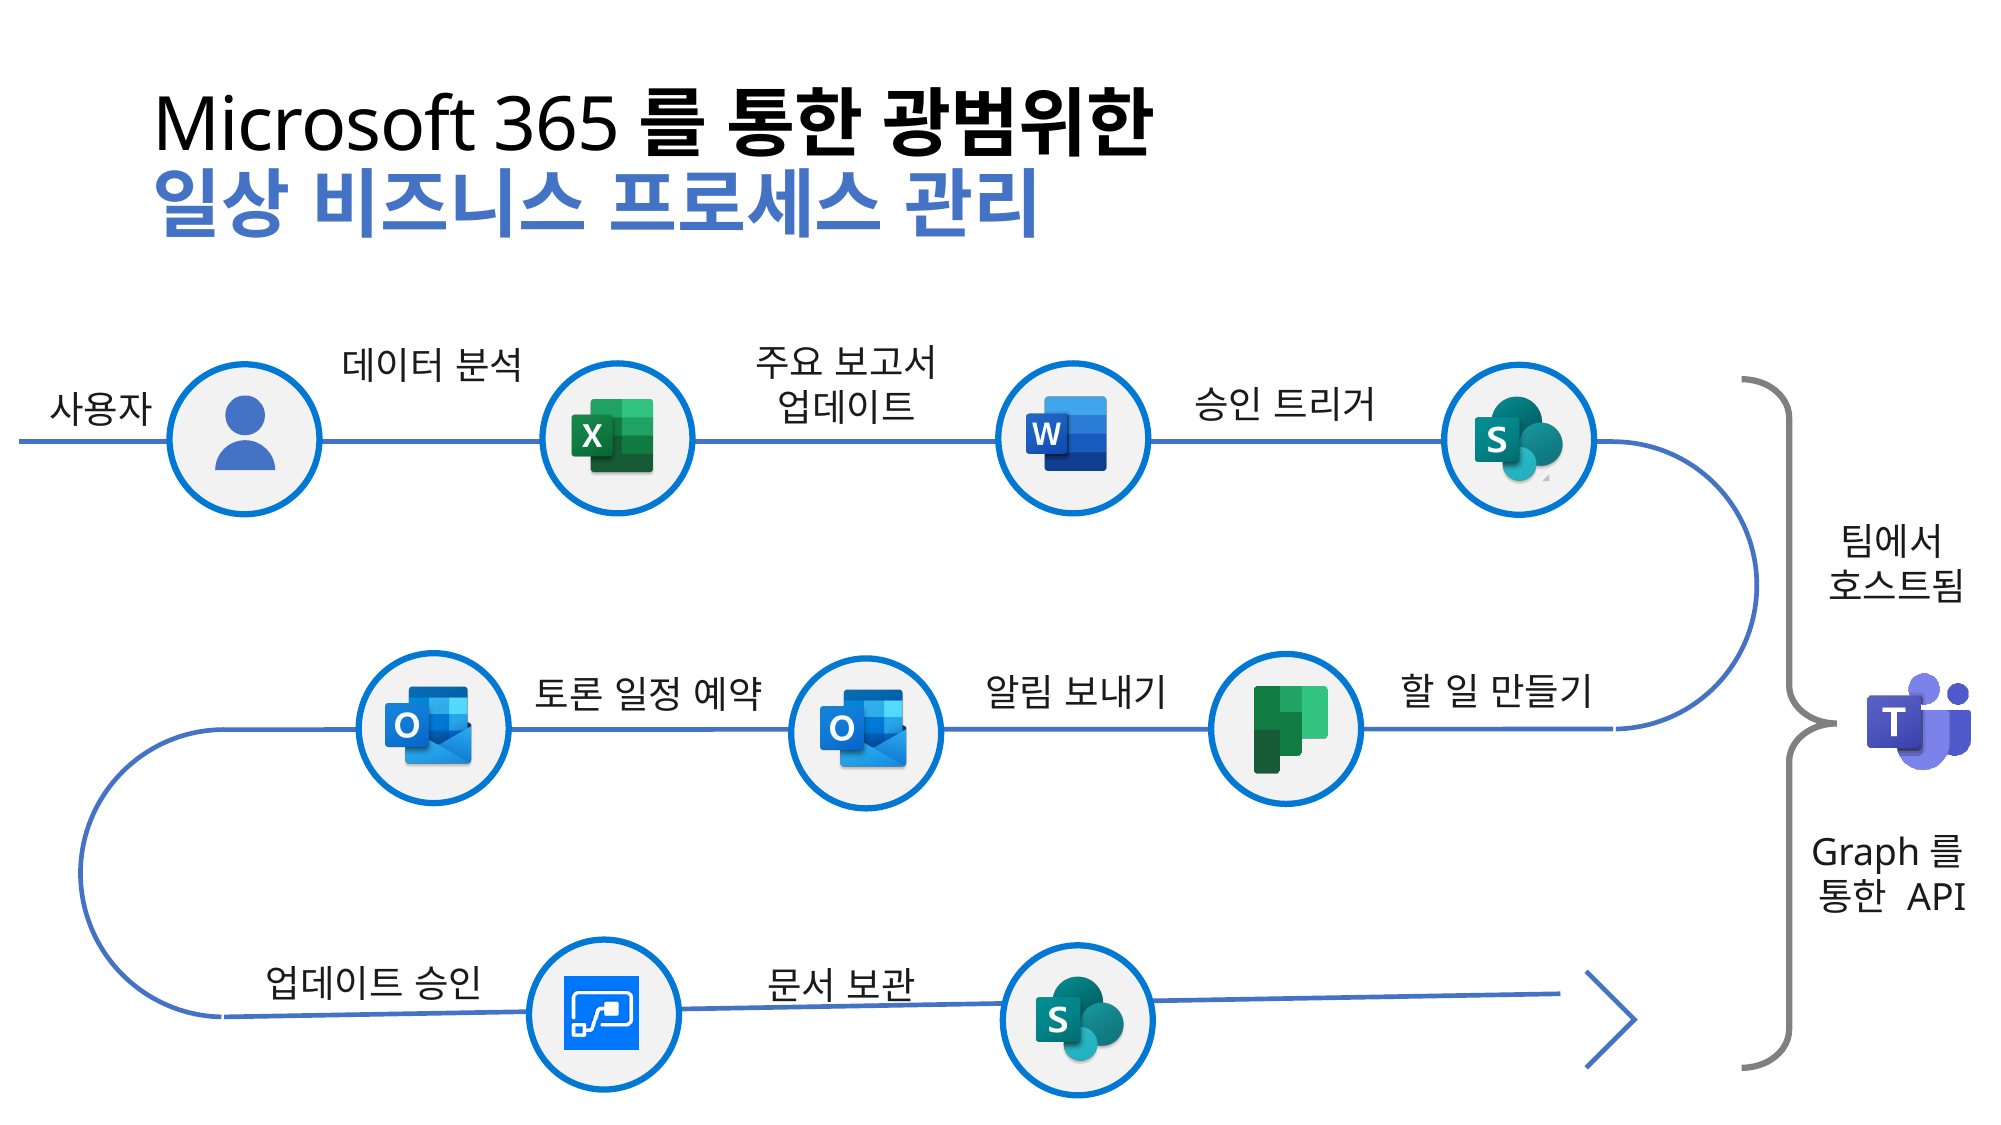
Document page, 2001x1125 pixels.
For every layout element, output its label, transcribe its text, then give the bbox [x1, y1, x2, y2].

text_box [169, 442, 320, 515]
picture [993, 932, 1168, 1107]
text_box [1168, 1016, 1635, 1020]
text_box [79, 729, 225, 1018]
title Microsoft 365를 통한 광범위한 일상 비즈니스 프로세스 관리 [137, 58, 1863, 276]
text_box 사용자 [4, 385, 197, 431]
text_box [1585, 1018, 1636, 1069]
text_box 알림 보내기 [950, 669, 1225, 715]
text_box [221, 1016, 564, 1020]
text_box 할 일 만들기 [1349, 667, 1645, 713]
picture [1867, 673, 1971, 771]
text_box [1741, 378, 1837, 1069]
text_box [1613, 441, 1741, 730]
text_box [1231, 653, 1341, 677]
text_box [997, 442, 1149, 514]
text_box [215, 395, 276, 471]
text_box 데이터 분석 [337, 342, 529, 388]
text_box 주요 보고서 업데이트 [699, 338, 995, 429]
text_box [997, 362, 1149, 441]
text_box [168, 363, 321, 441]
text_box 문서 보관 [694, 962, 989, 1008]
text_box 승인 트리거 [1138, 336, 1434, 427]
picture [1202, 677, 1383, 782]
text_box 토론 일정 예약 [515, 671, 778, 717]
text_box Graph를 통한 API [1785, 827, 2000, 918]
picture [564, 975, 639, 1050]
text_box 업데이트 승인 [226, 959, 522, 1005]
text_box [639, 1016, 993, 1020]
picture [532, 354, 694, 517]
picture [1431, 351, 1607, 527]
text_box [528, 939, 680, 1016]
picture [778, 642, 950, 814]
picture [343, 639, 515, 811]
text_box [1585, 970, 1633, 1016]
text_box 팀에서 호스트됨 [1794, 517, 2000, 608]
picture [1022, 389, 1112, 478]
text_box [1232, 782, 1340, 805]
text_box [528, 1020, 680, 1091]
